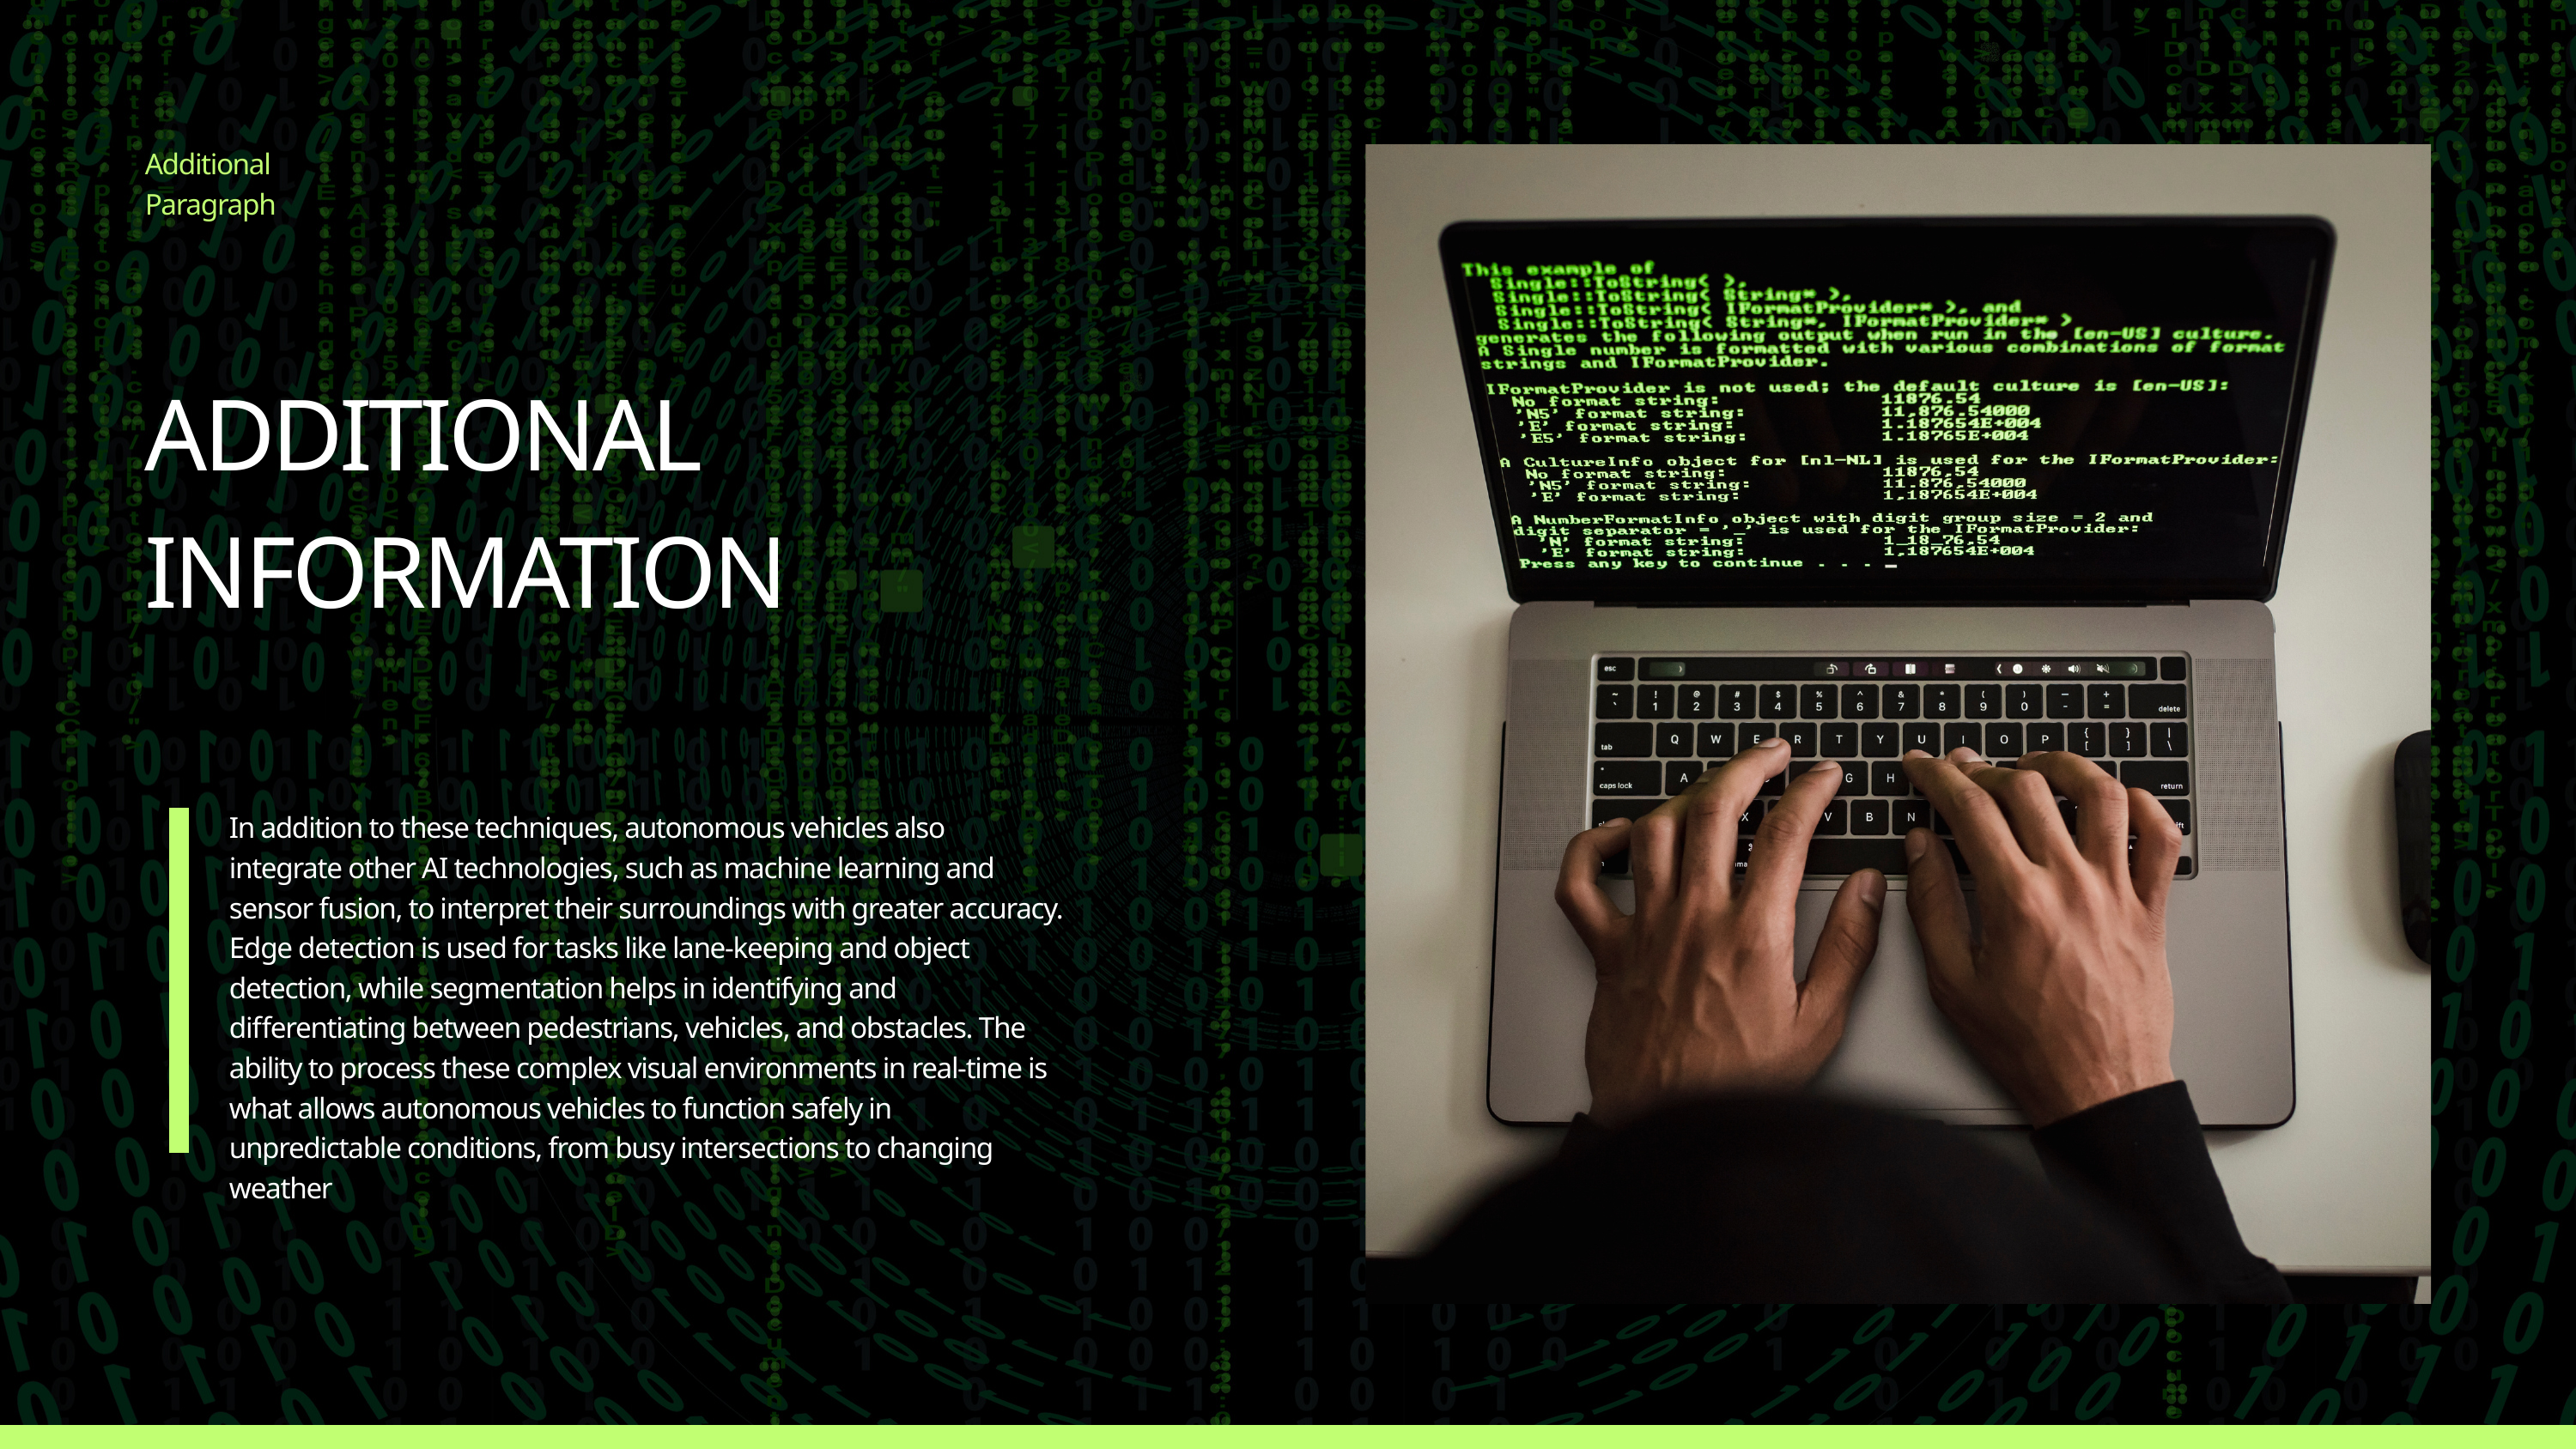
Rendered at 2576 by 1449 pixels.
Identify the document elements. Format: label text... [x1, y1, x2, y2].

text_box Additional Paragraph [144, 140, 392, 221]
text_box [1365, 144, 2432, 1304]
text_box In addition to these techniques, autonomous vehicles also integrate other AI technologies, such as machine learning and sensor fusion, to interpret their surroundings with greater accuracy. Edge detection is used for tasks like lane-keeping and object detection, while segmentation helps in identifying and differentiating between pedestrians, vehicles, and obstacles. The ability to process these complex visual environments in real-time is what allows autonomous vehicles to function safely in unpredictable conditions, from busy intersections to changing weather [228, 803, 1064, 1205]
text_box [0, 0, 2576, 1424]
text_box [0, 1425, 2576, 1449]
text_box ADDITIONAL INFORMATION [144, 353, 857, 628]
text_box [168, 808, 190, 1153]
